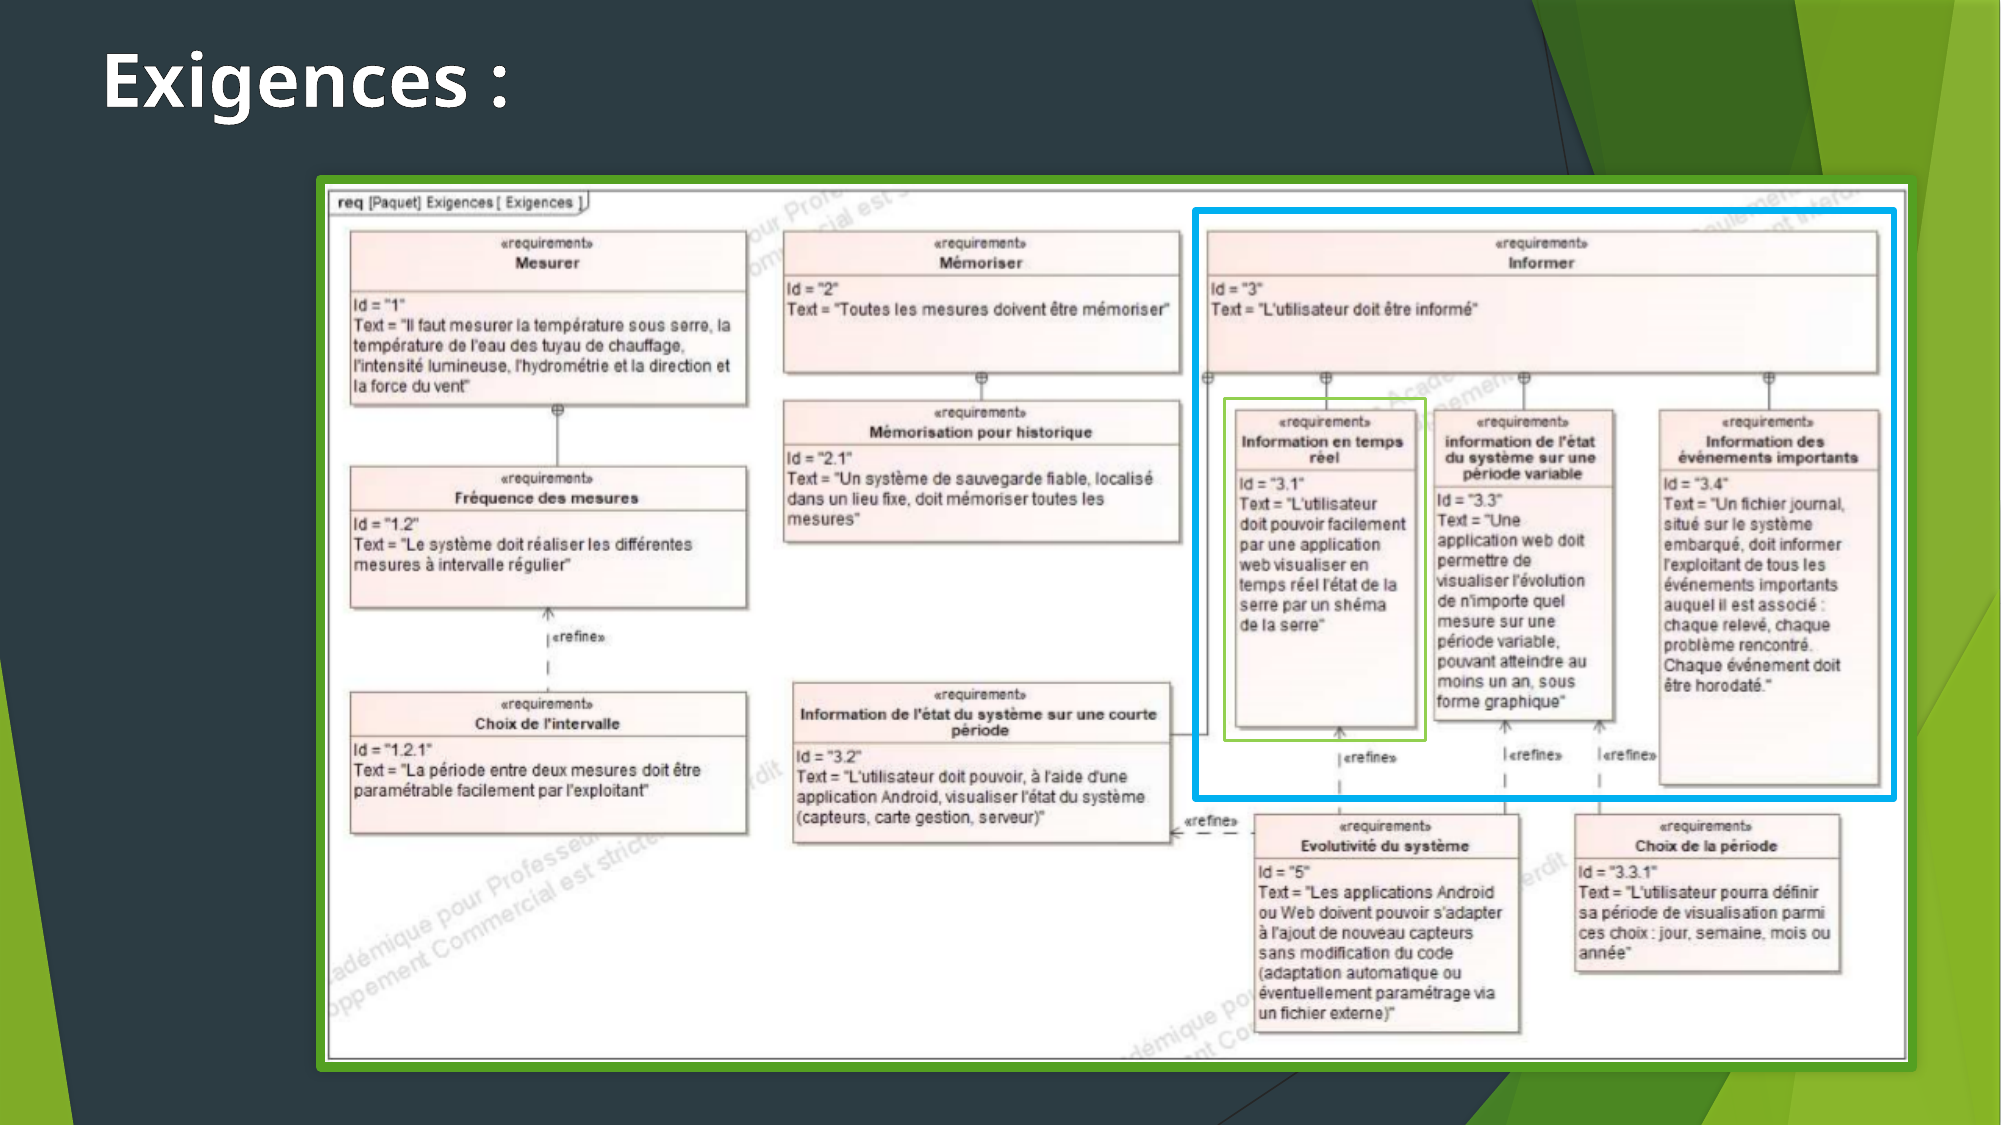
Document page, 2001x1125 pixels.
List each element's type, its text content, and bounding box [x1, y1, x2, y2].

text_box Exigences : [0, 24, 643, 220]
picture [324, 183, 1909, 1063]
